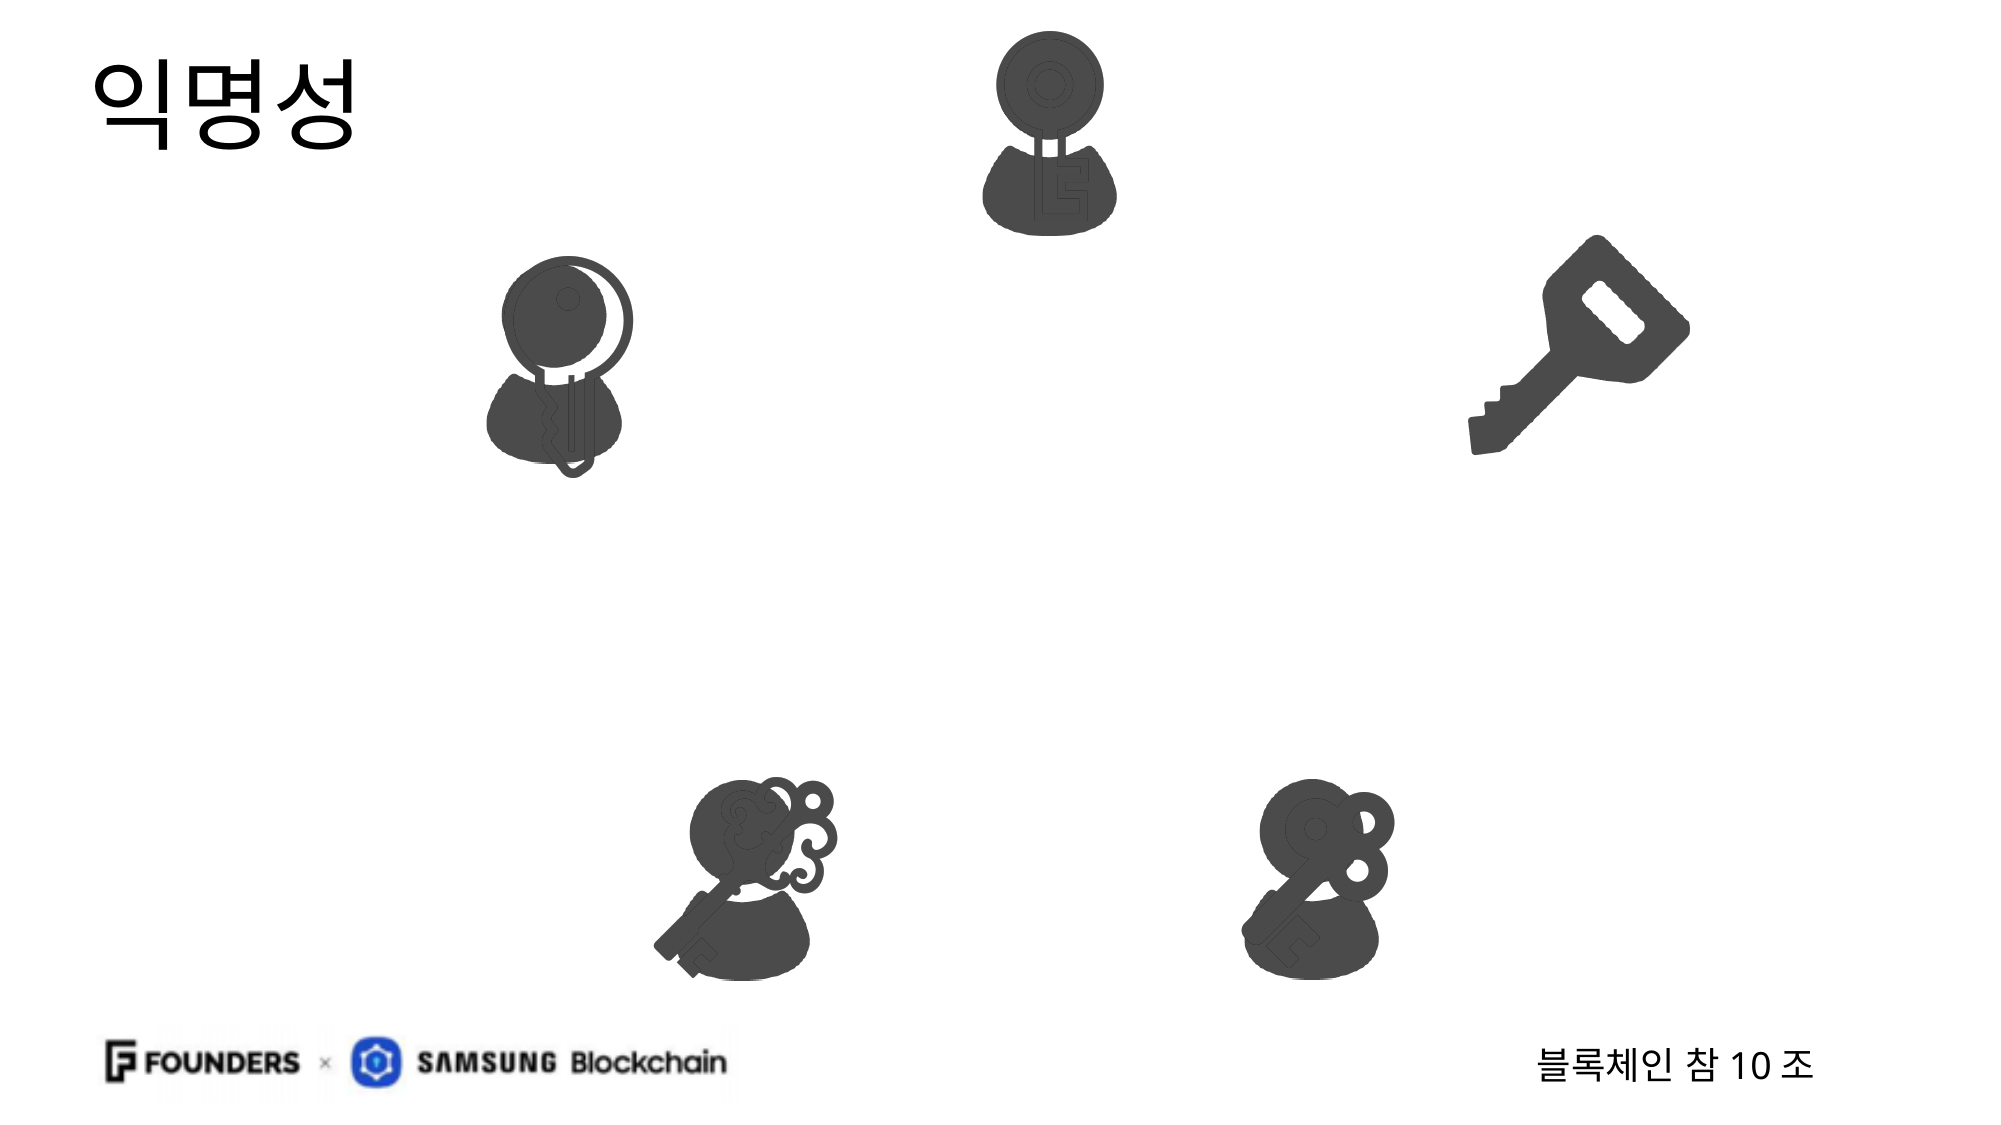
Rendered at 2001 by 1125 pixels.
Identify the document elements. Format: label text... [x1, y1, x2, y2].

picture [949, 31, 1150, 236]
picture [76, 1026, 741, 1103]
title 익명성 [0, 1, 1090, 219]
picture [642, 777, 846, 981]
picture [454, 256, 680, 478]
picture [1462, 233, 1690, 456]
text_box 블록체인 참10조 [1522, 1034, 1909, 1095]
picture [1212, 779, 1413, 980]
